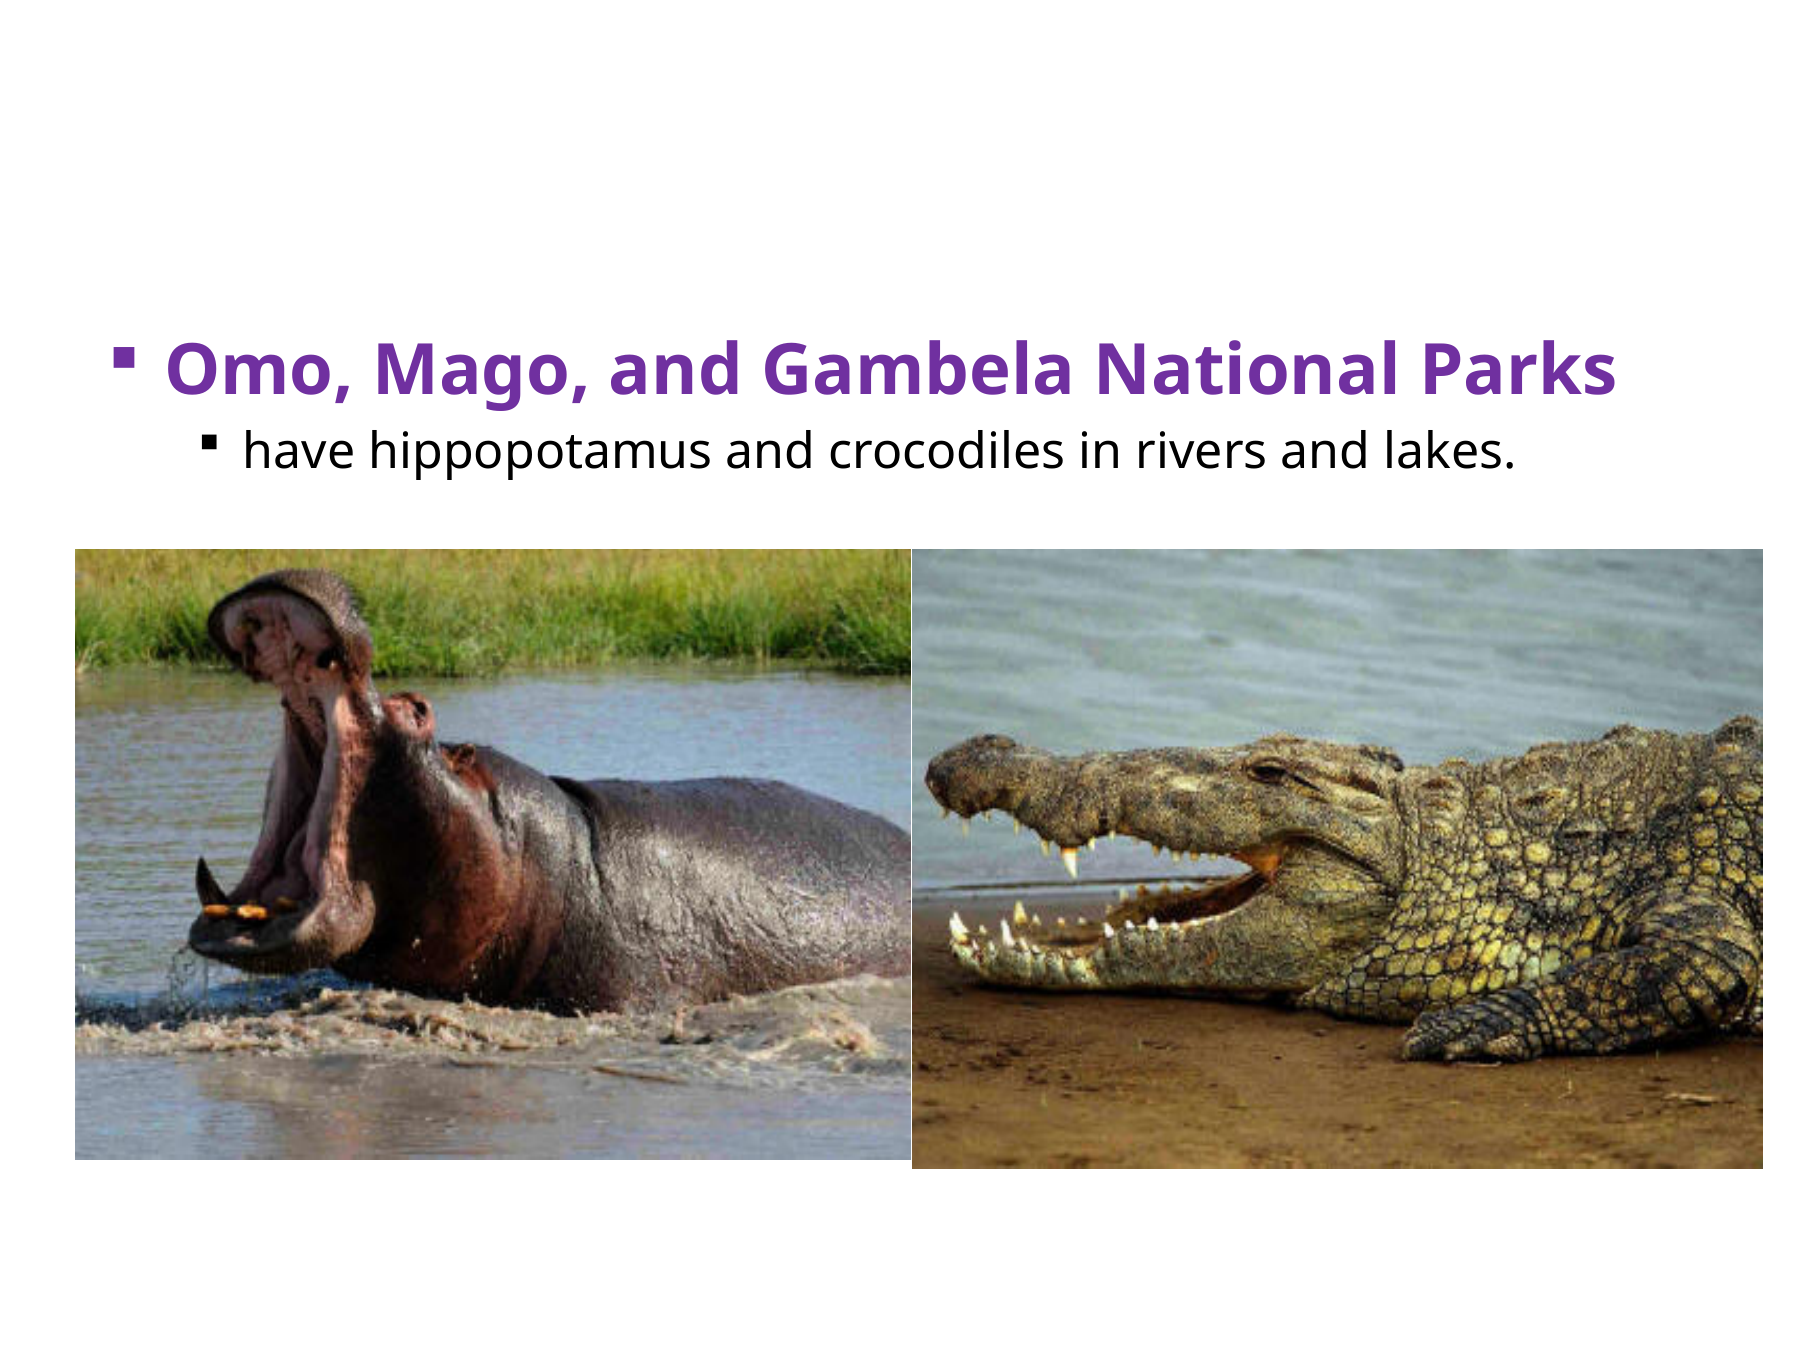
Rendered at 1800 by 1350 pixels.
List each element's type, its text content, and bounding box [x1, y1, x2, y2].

list Omo, Mago, and Gambela National Parks have hippopotamus and crocodiles in rivers and lakes. [0, 315, 1740, 1206]
picture [912, 549, 1763, 1169]
picture [74, 549, 911, 1160]
